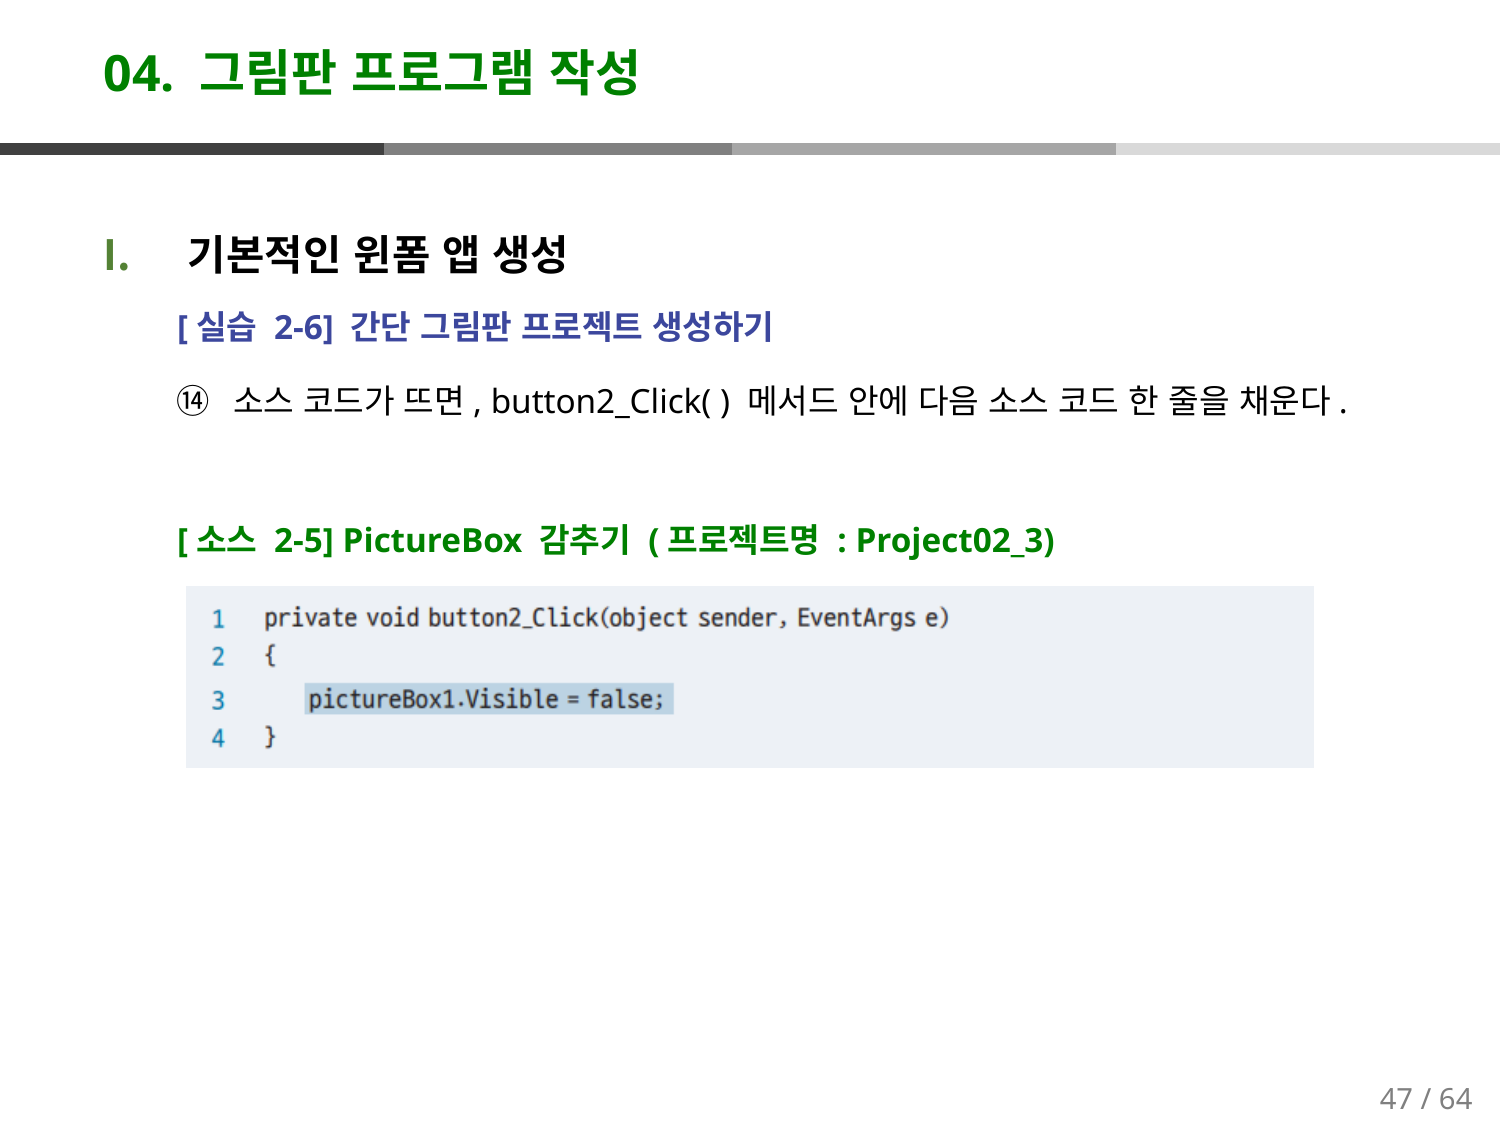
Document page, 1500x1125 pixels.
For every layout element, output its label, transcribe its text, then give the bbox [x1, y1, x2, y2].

title 04. 그림판 프로그램 작성 [88, 30, 1400, 121]
list 기본적인 윈폼 앱 생성 [실습 2-6] 간단 그림판 프로젝트 생성하기 소스 코드가 뜨면, button2_Click( ) 메서드 안에 다음 소스 코드 한 줄을 채운다. [소스 2-5] PictureBox 감추기 (프로젝트명 : Project02_3) [88, 196, 1471, 1083]
picture [186, 586, 1314, 768]
